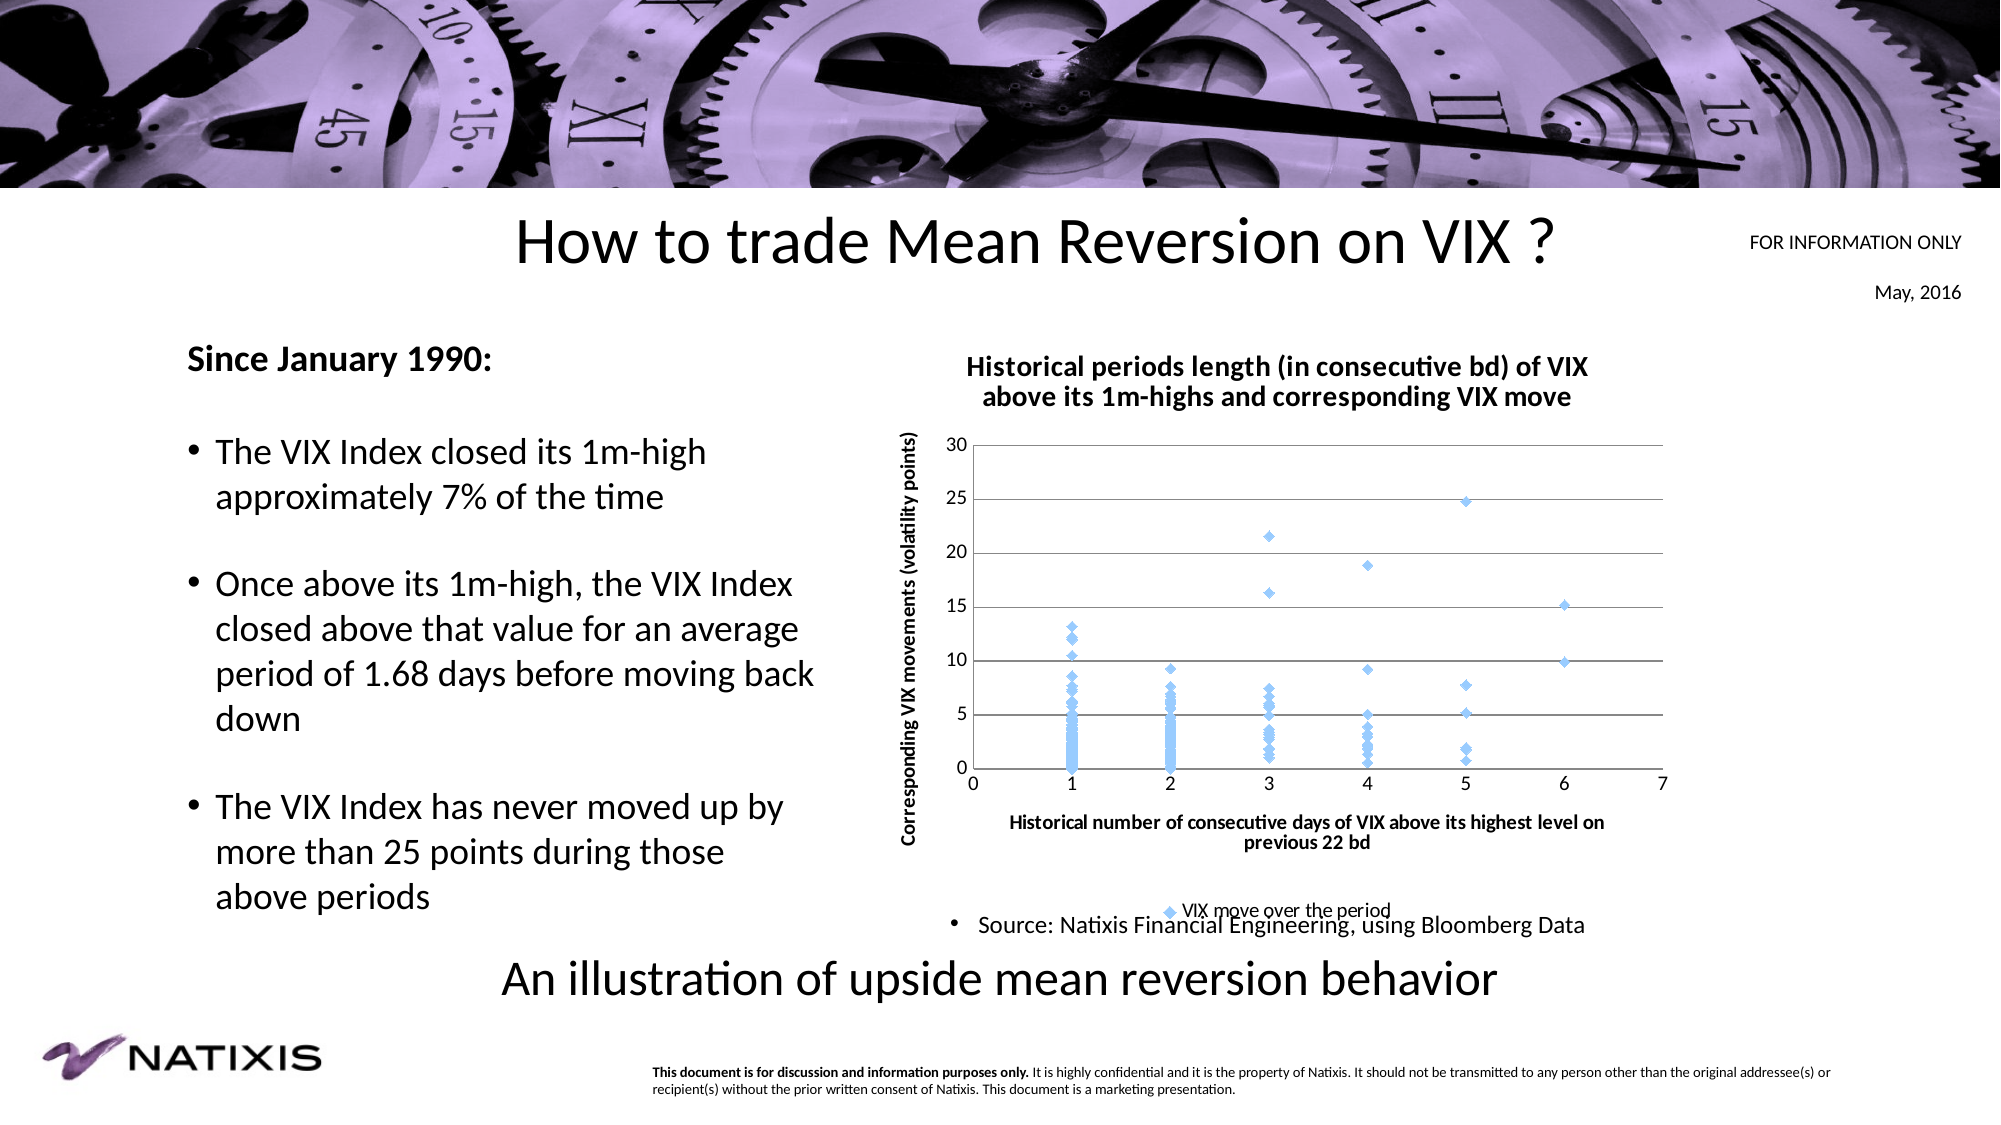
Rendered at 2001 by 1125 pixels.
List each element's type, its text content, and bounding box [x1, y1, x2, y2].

text_box An illustration of upside mean reversion behavior [0, 937, 2000, 1013]
picture [17, 1013, 372, 1105]
chart [869, 326, 1686, 929]
list How to trade Mean Reversion on VIX ? [0, 189, 2000, 285]
text_box Since January 1990: The VIX Index closed its 1m-high approximately 7% of the time Once above its 1m-high, the VIX Index closed above that value for an average period of 1.68 days before moving back down The VIX Index has never moved up by more than 25 points during those above periods [172, 326, 841, 897]
